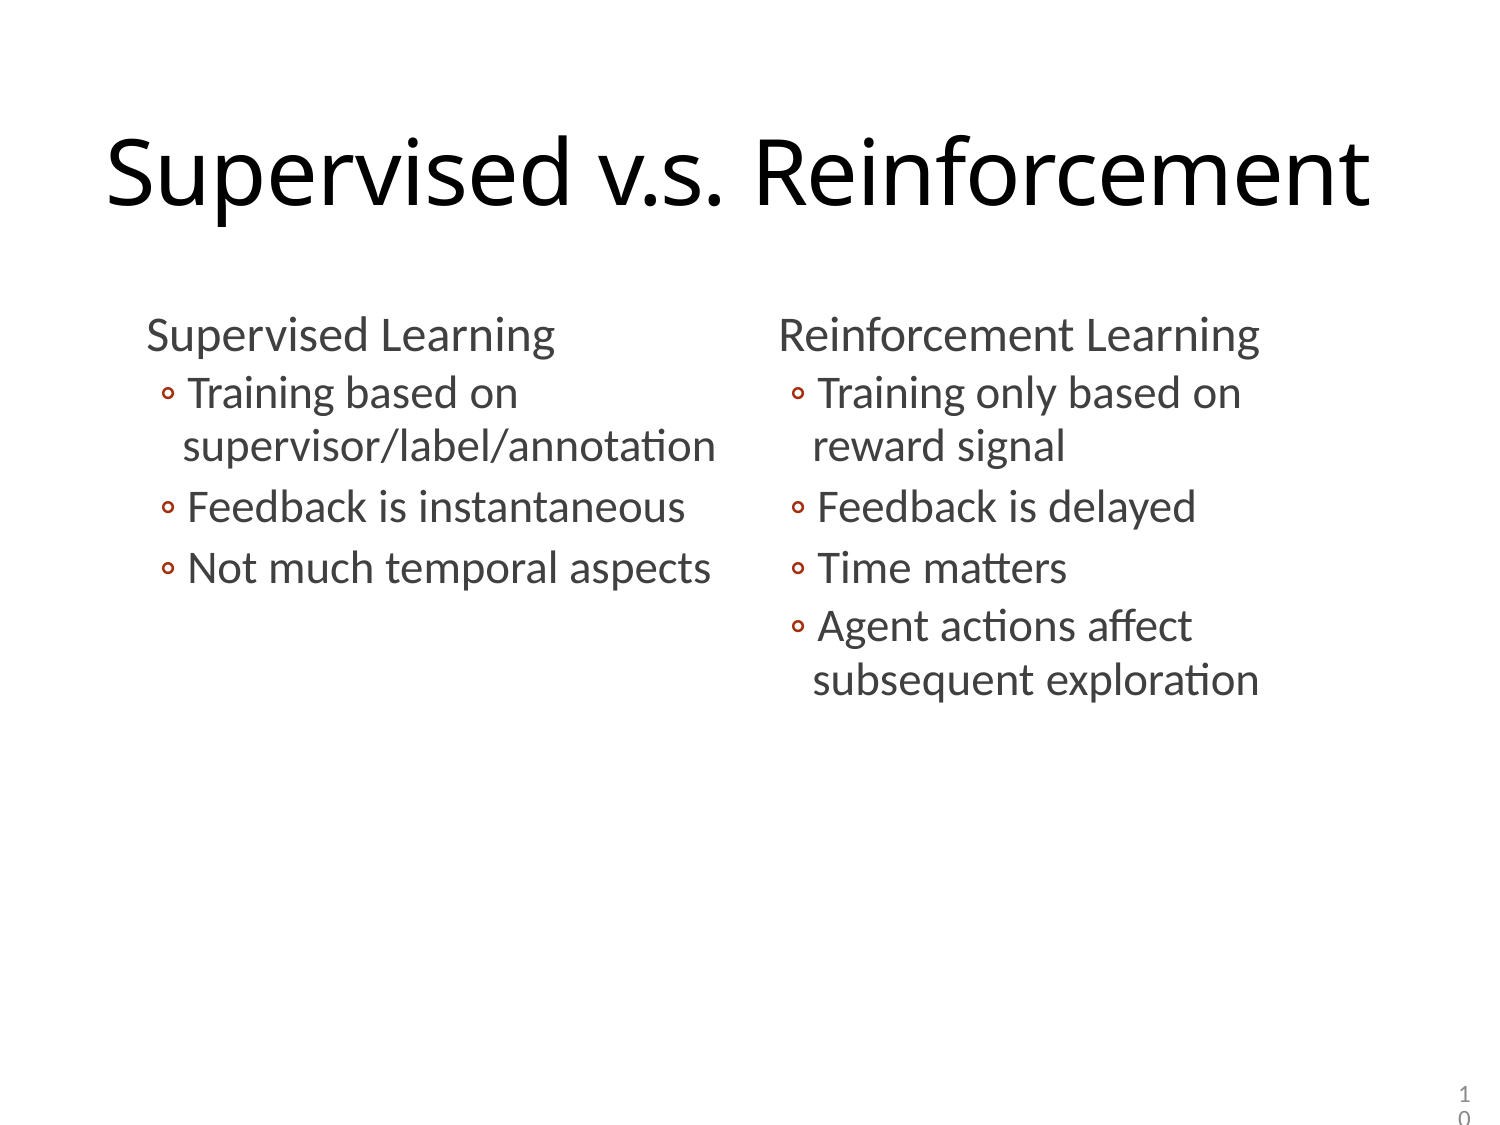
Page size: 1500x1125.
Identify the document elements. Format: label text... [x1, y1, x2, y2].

text_box Supervised Learning ◦ Training based on supervisor/label/annotation ◦ Feedback is instantaneous ◦ Not much temporal aspects [144, 301, 721, 593]
title Supervised v.s. Reinforcement [103, 74, 1397, 263]
slide_number 10 [1445, 766, 1484, 1125]
text_box Reinforcement Learning ◦ Training only based on reward signal ◦ Feedback is delayed ◦ Time matters ◦ Agent actions affect subsequent exploration [774, 301, 1265, 705]
